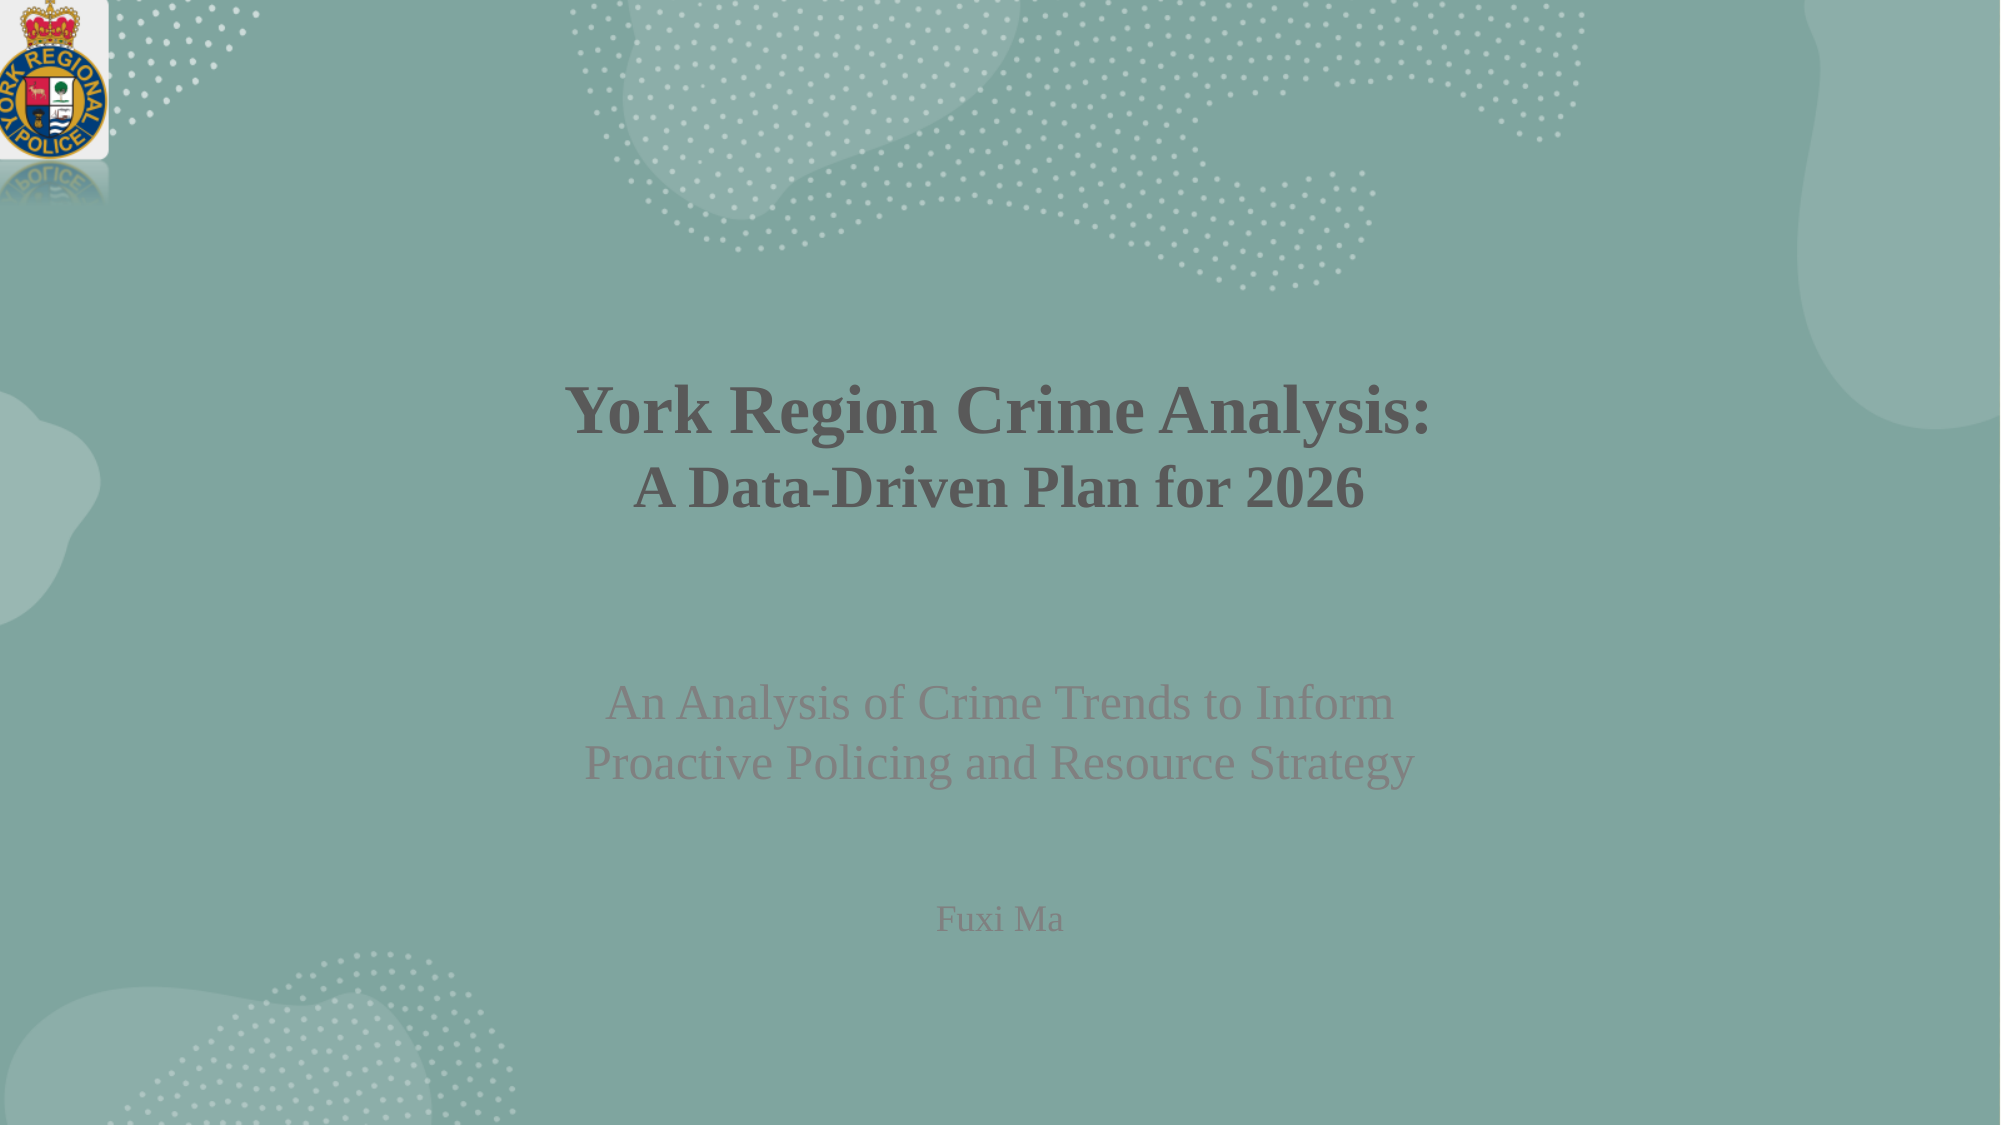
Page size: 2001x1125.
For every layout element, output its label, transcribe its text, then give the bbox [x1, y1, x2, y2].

title York Region Crime Analysis: A Data-Driven Plan for 2026 [546, 321, 1454, 563]
picture [0, 0, 2001, 1125]
text_box An Analysis of Crime Trends to Inform Proactive Policing and Resource Strategy Fuxi Ma [499, 661, 1501, 947]
